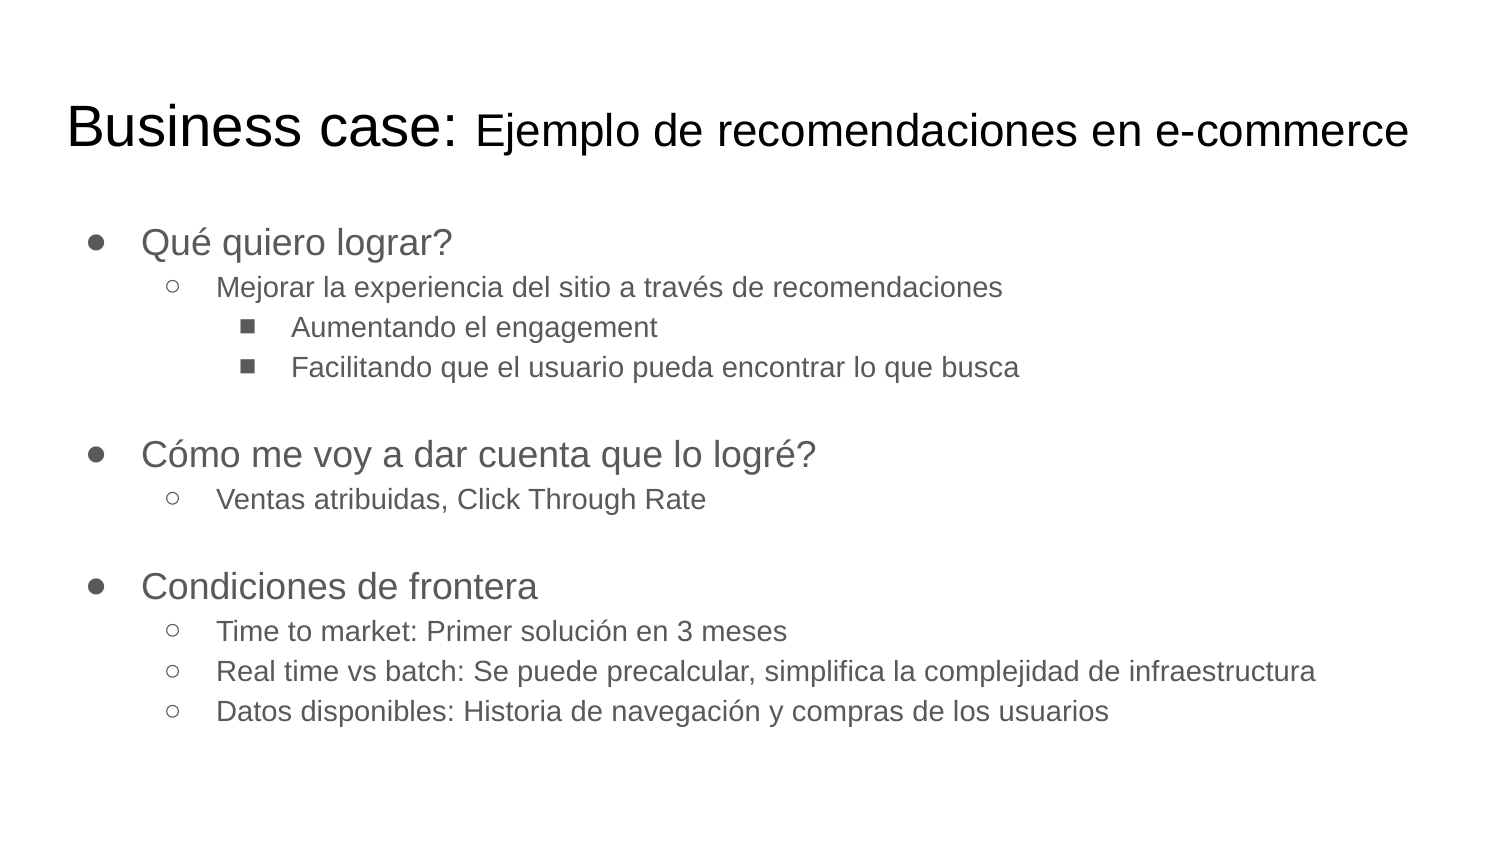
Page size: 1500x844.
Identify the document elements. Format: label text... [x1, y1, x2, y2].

title Business case: Ejemplo de recomendaciones en e-commerce [51, 72, 1449, 167]
list Qué quiero lograr? Mejorar la experiencia del sitio a través de recomendaciones Aumentando el engagement Facilitando que el usuario pueda encontrar lo que busca Cómo me voy a dar cuenta que lo logré? Ventas atribuidas, Click Through Rate Condiciones de frontera Time to market: Primer solución en 3 meses Real time vs batch: Se puede precalcular, simplifica la complejidad de infraestructura Datos disponibles: Historia de navegación y compras de los usuarios [51, 189, 1449, 750]
